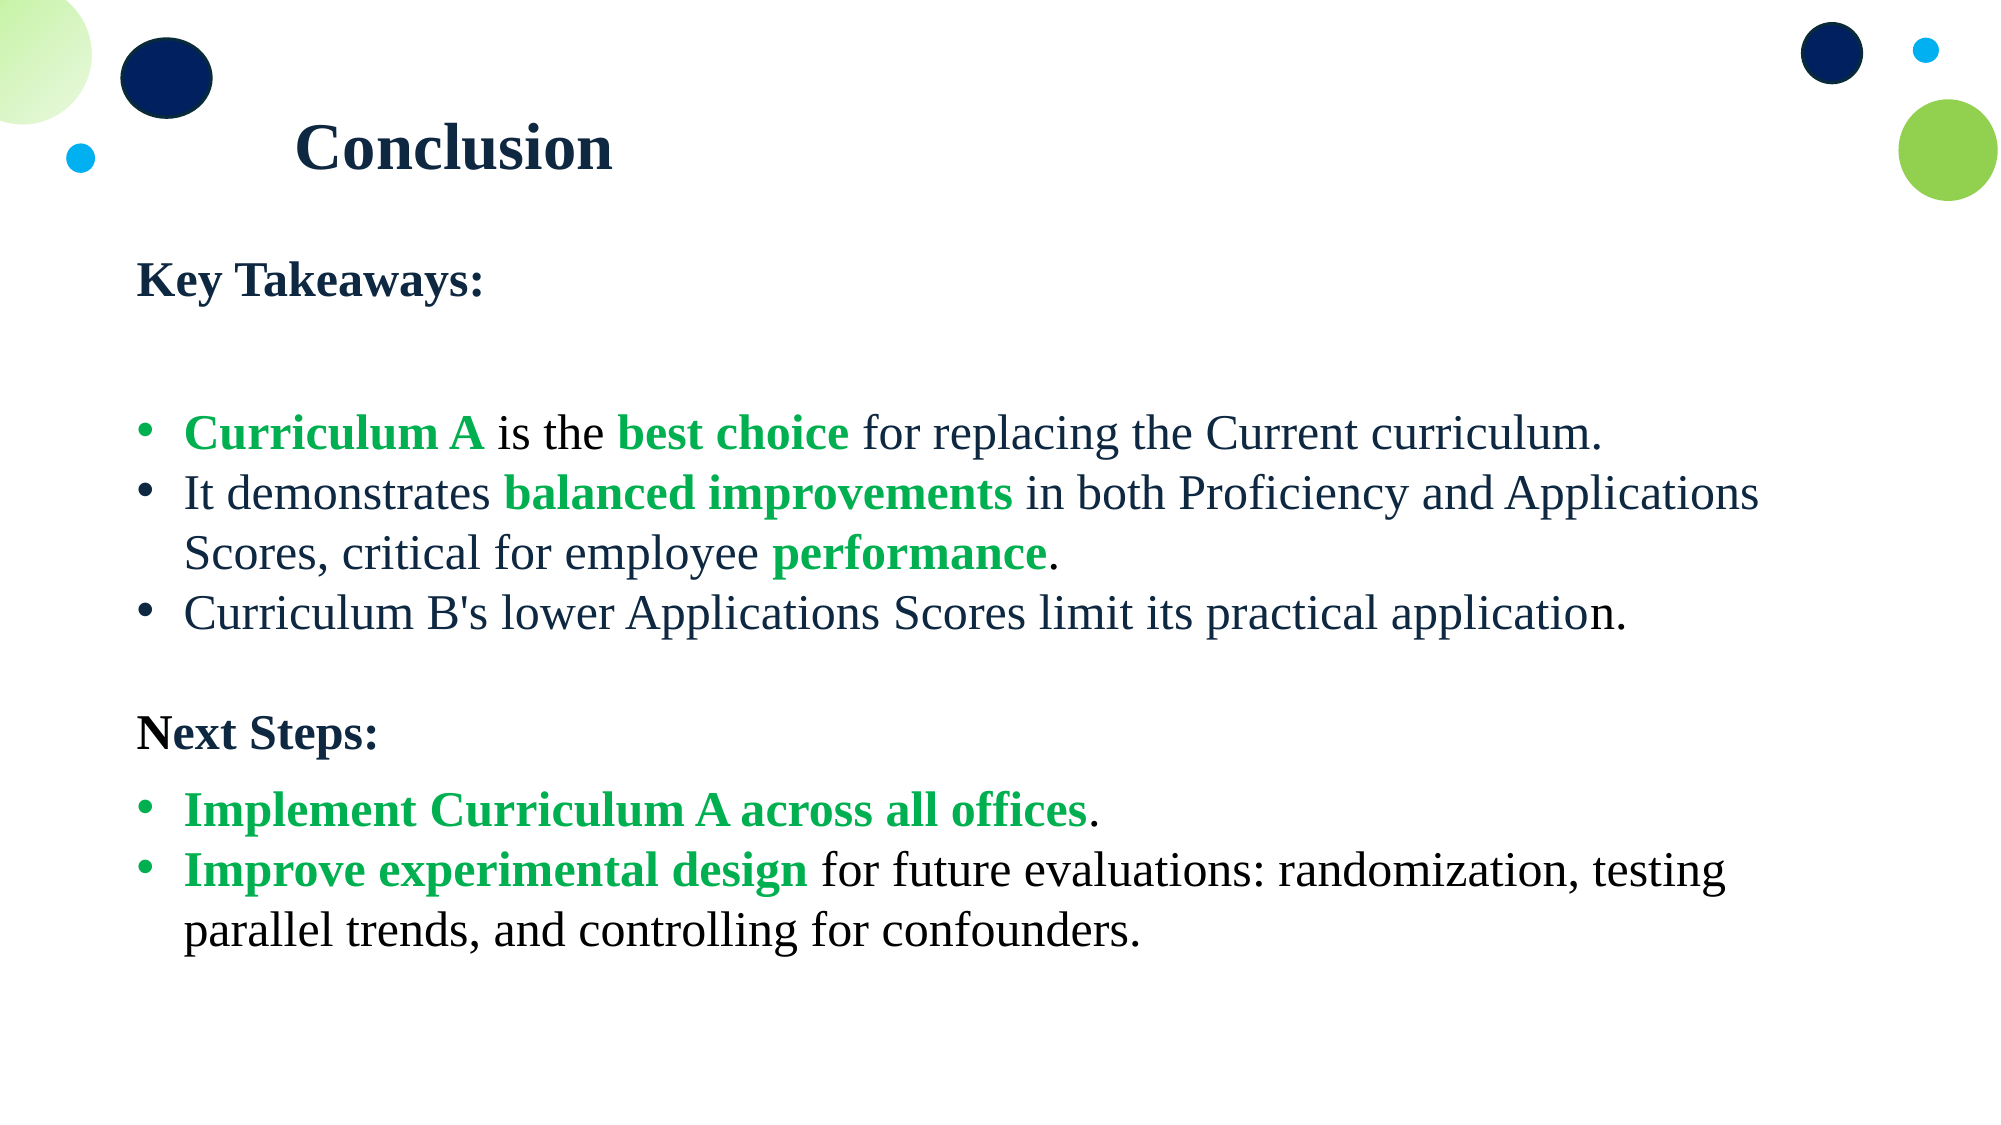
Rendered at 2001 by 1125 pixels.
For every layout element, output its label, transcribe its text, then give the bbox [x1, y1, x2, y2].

text_box Key Takeaways: Curriculum A is the best choice for replacing the Current curriculum. It demonstrates balanced improvements in both Proficiency and Applications Scores, critical for employee performance. Curriculum B's lower Applications Scores limit its practical application. Next Steps: Implement Curriculum A across all offices. Improve experimental design for future evaluations: randomization, testing parallel trends, and controlling for confounders. [121, 238, 1803, 1009]
text_box Conclusion [279, 73, 1815, 222]
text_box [0, 0, 212, 172]
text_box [1801, 23, 1997, 200]
